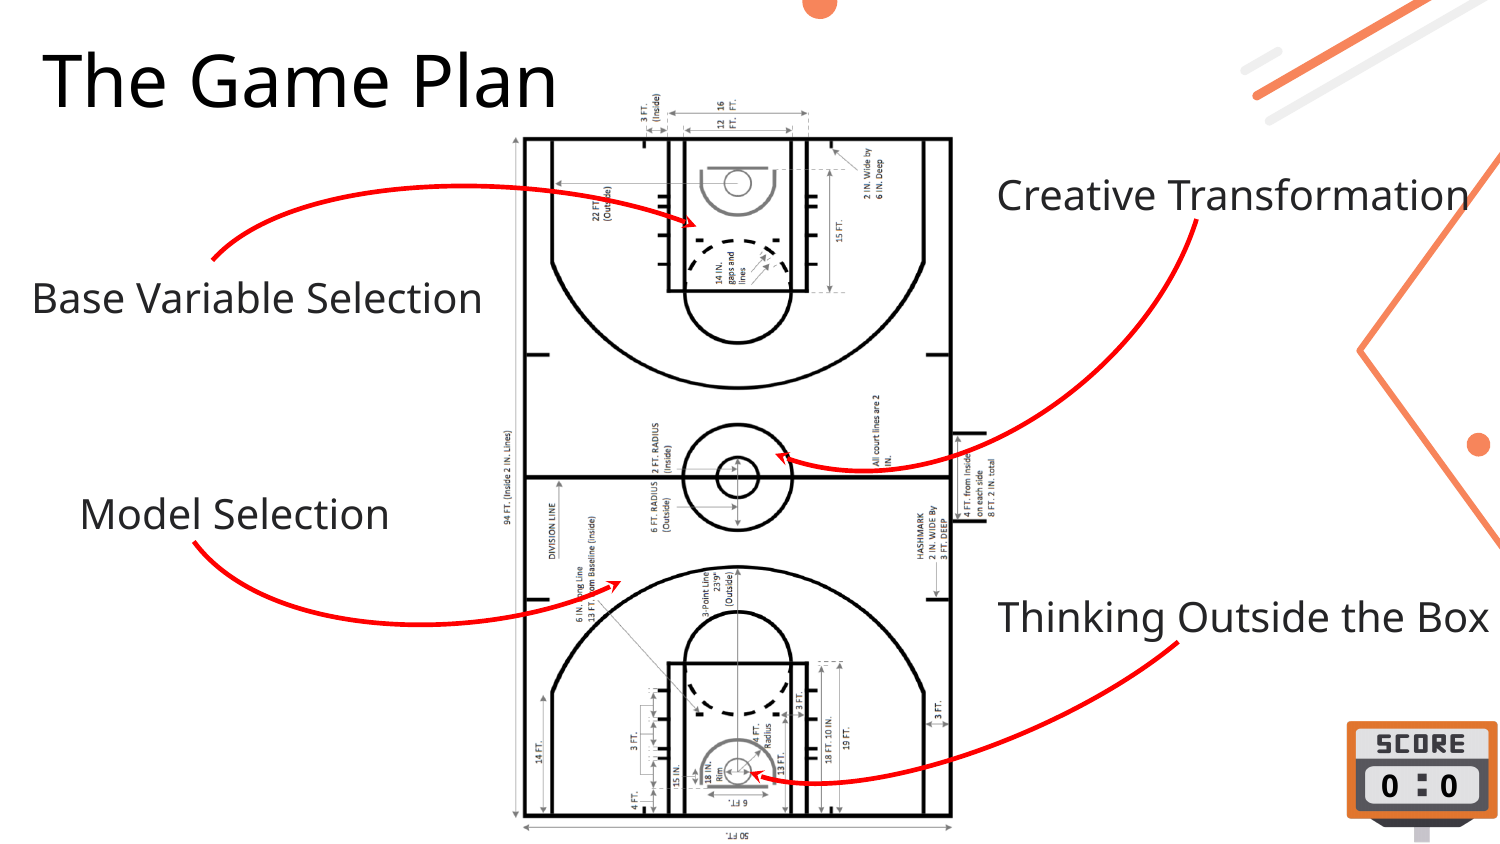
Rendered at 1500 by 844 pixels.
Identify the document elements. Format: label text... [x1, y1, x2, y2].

text_box [212, 185, 669, 261]
text_box Thinking Outside the Box [1132, 576, 1500, 657]
text_box The Game Plan [27, 19, 861, 138]
picture [372, 90, 1128, 844]
text_box Base Variable Selection [16, 256, 367, 337]
text_box Model Selection [64, 473, 367, 553]
text_box Creative Transformation [998, 153, 1500, 234]
text_box [193, 541, 367, 622]
picture [1344, 715, 1500, 844]
text_box [1132, 219, 1197, 334]
text_box [1132, 641, 1179, 676]
text_box [749, 724, 1044, 784]
